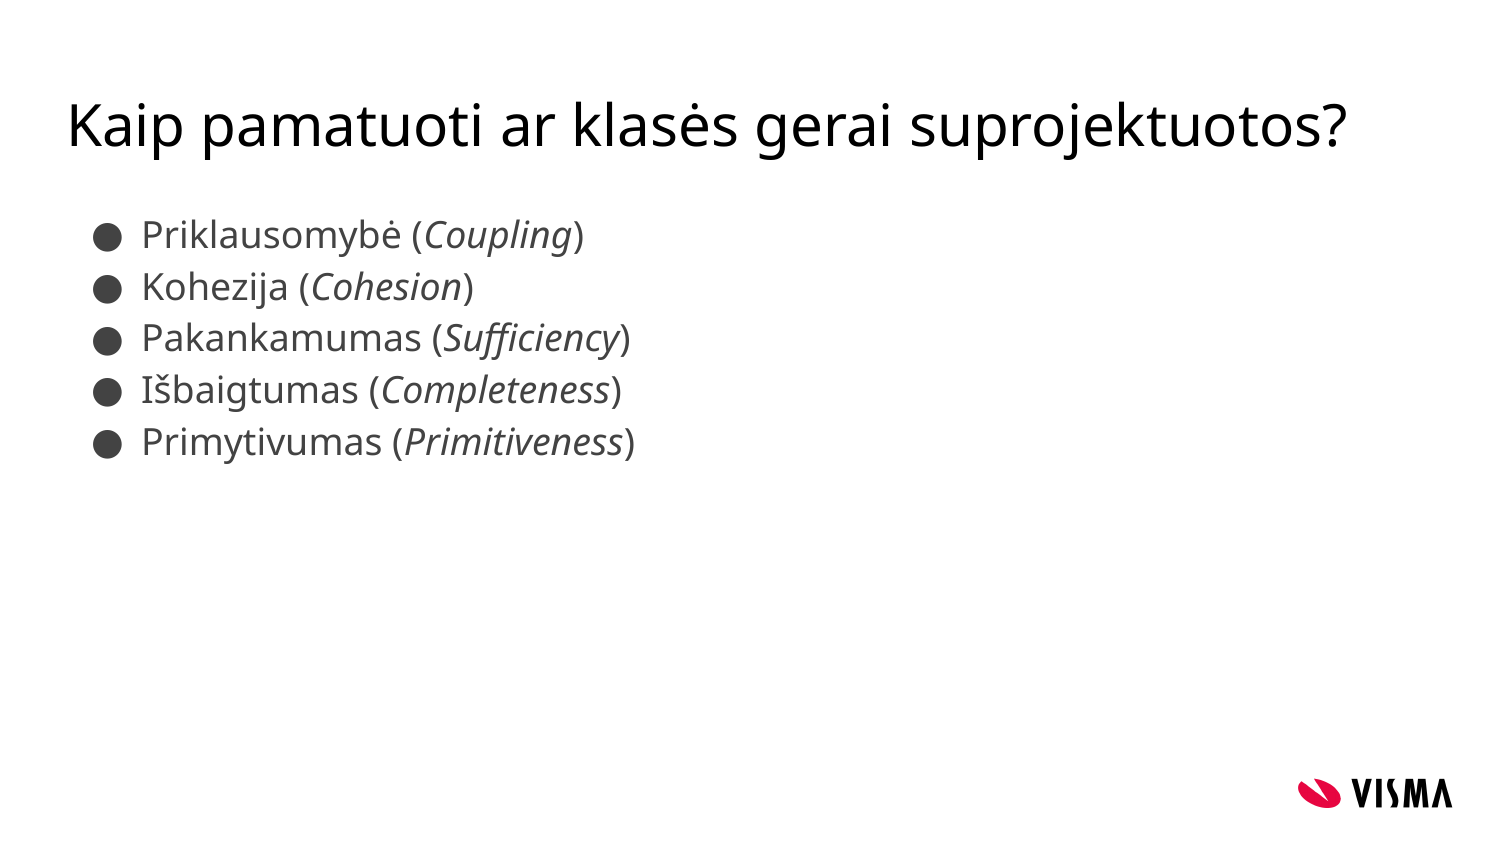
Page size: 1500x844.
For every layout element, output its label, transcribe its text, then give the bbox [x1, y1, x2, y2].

title Kaip pamatuoti ar klasės gerai suprojektuotos? [51, 72, 1449, 167]
picture [1280, 756, 1473, 829]
list Priklausomybė (Coupling) Kohezija (Cohesion) Pakankamumas (Sufficiency) Išbaigtumas (Completeness) Primytivumas (Primitiveness) [51, 189, 1449, 750]
